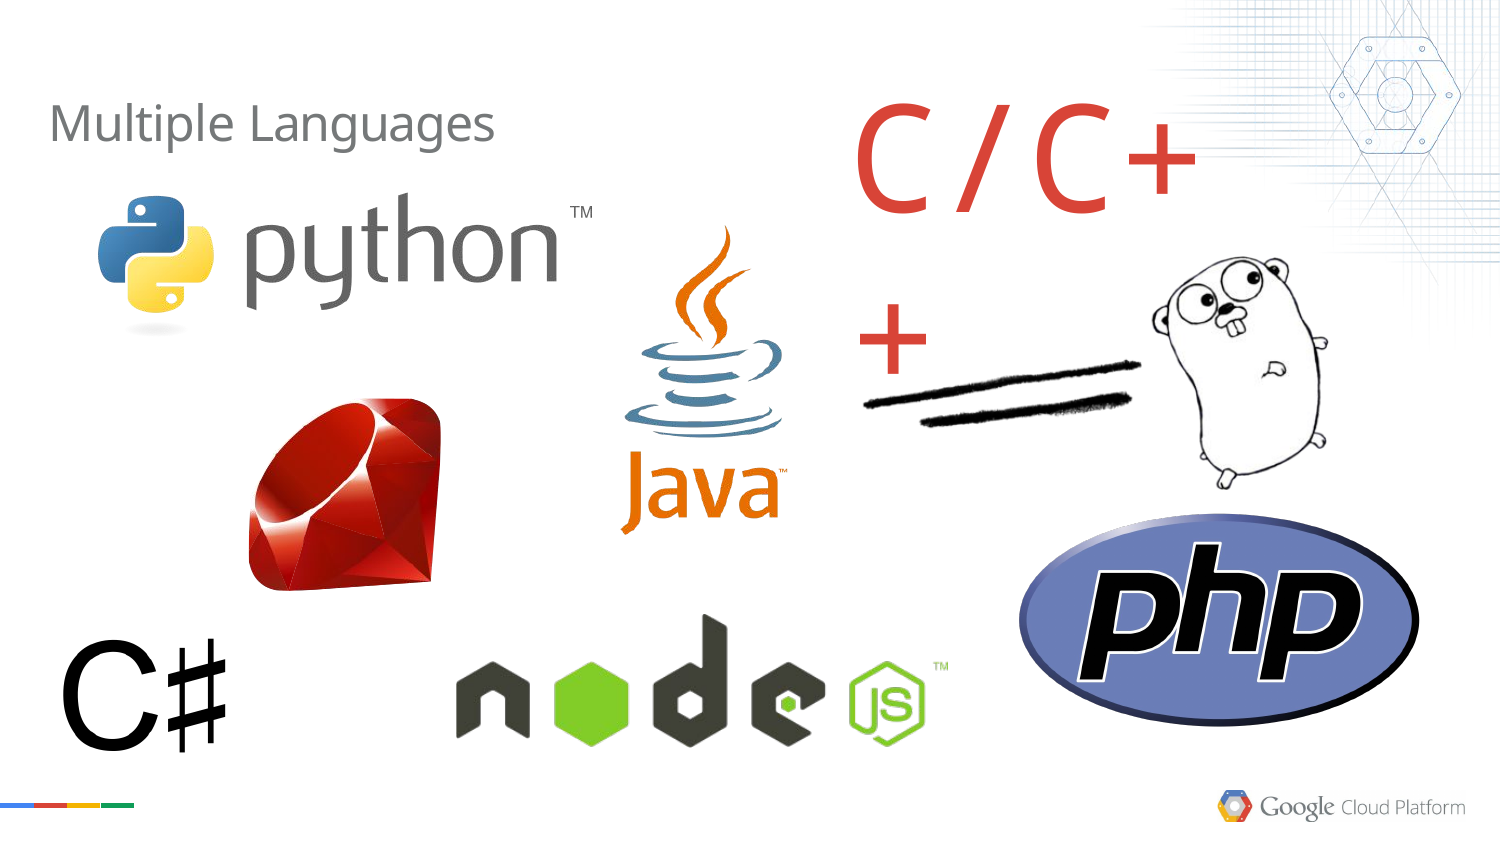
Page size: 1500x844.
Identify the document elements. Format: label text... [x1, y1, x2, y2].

title C/C++ [846, 60, 1263, 423]
text_box [1217, 790, 1466, 822]
text_box [248, 398, 441, 591]
text_box [92, 189, 597, 339]
text_box [616, 222, 788, 537]
text_box Multiple Languages [46, 89, 503, 152]
text_box [456, 614, 948, 748]
picture [1125, 0, 1500, 361]
text_box [33, 614, 267, 775]
text_box [1016, 512, 1422, 728]
text_box [718, 256, 1367, 490]
